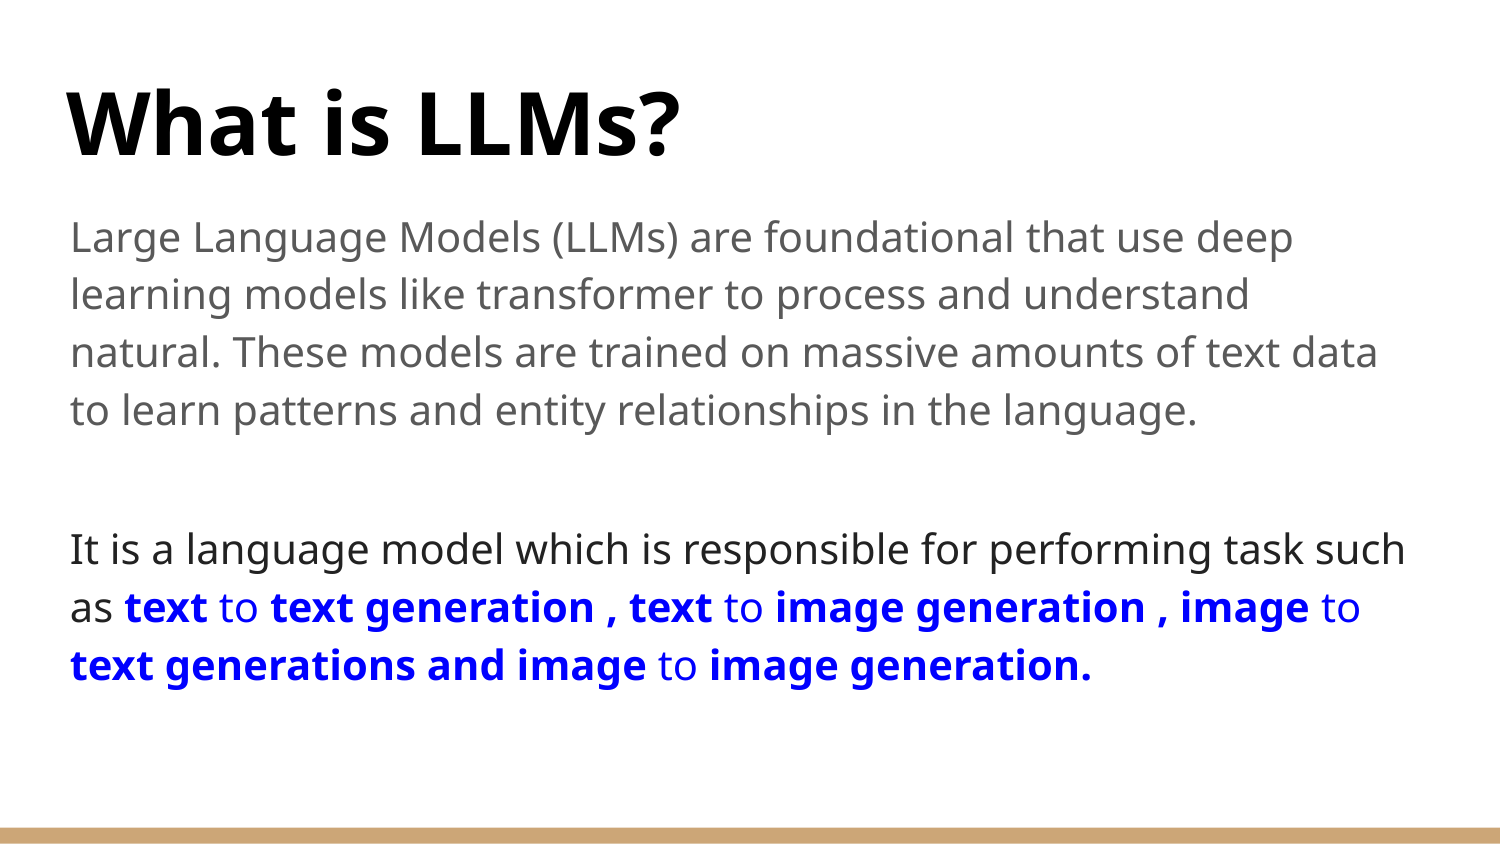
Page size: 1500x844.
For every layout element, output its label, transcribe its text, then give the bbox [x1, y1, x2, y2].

title What is LLMs? [51, 51, 1449, 189]
list Large Language Models (LLMs) are foundational that use deep learning models like transformer to process and understand natural. These models are trained on massive amounts of text data to learn patterns and entity relationships in the language. It is a language model which is responsible for performing task such as text to text generation , text to image generation , image to text generations and image to image generation. [0, 188, 1429, 739]
